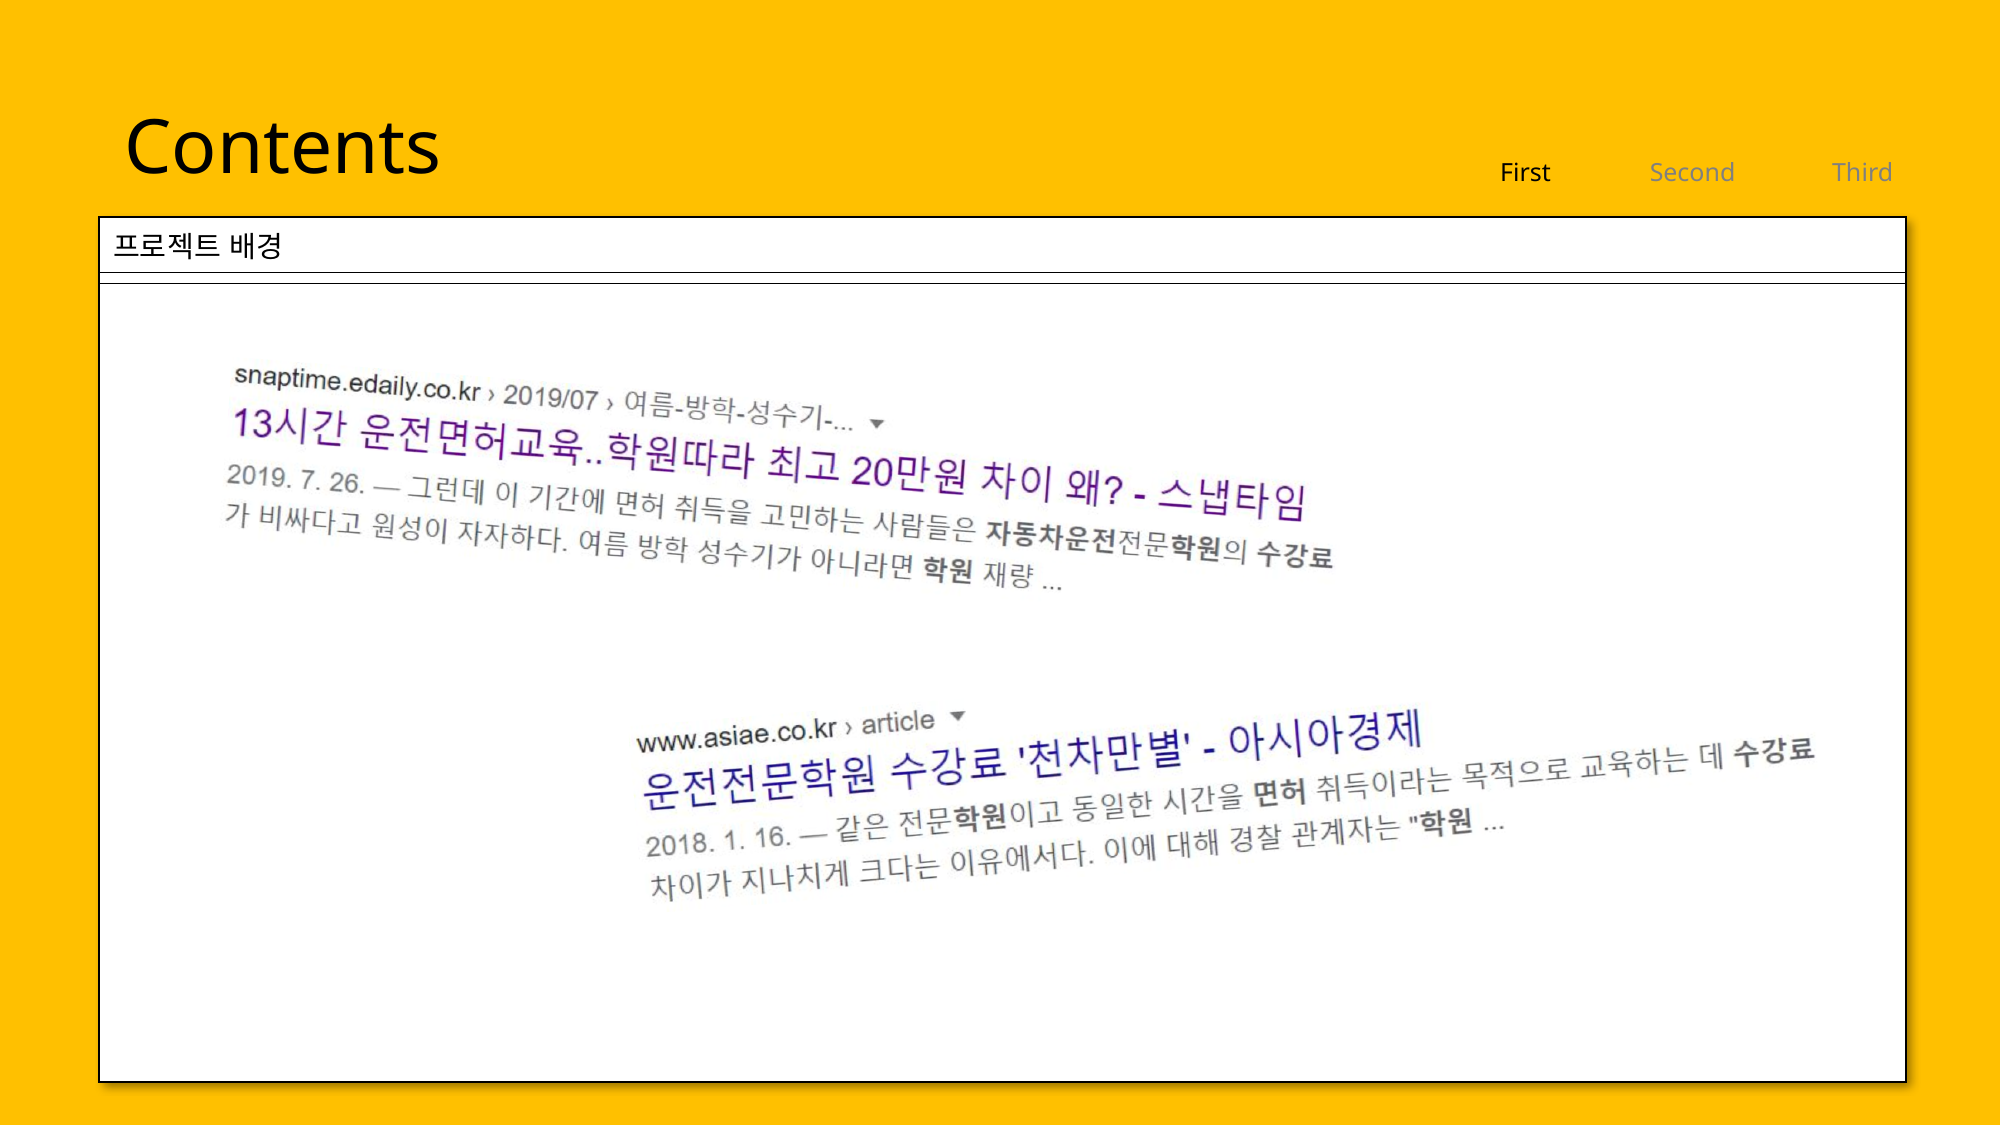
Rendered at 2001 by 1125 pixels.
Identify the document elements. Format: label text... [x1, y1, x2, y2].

picture [629, 628, 1827, 913]
text_box [98, 216, 1907, 1083]
picture [219, 358, 1347, 632]
text_box Contents [109, 90, 457, 196]
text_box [99, 272, 1907, 284]
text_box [1478, 148, 2000, 194]
text_box 프로젝트 배경 [98, 220, 299, 271]
